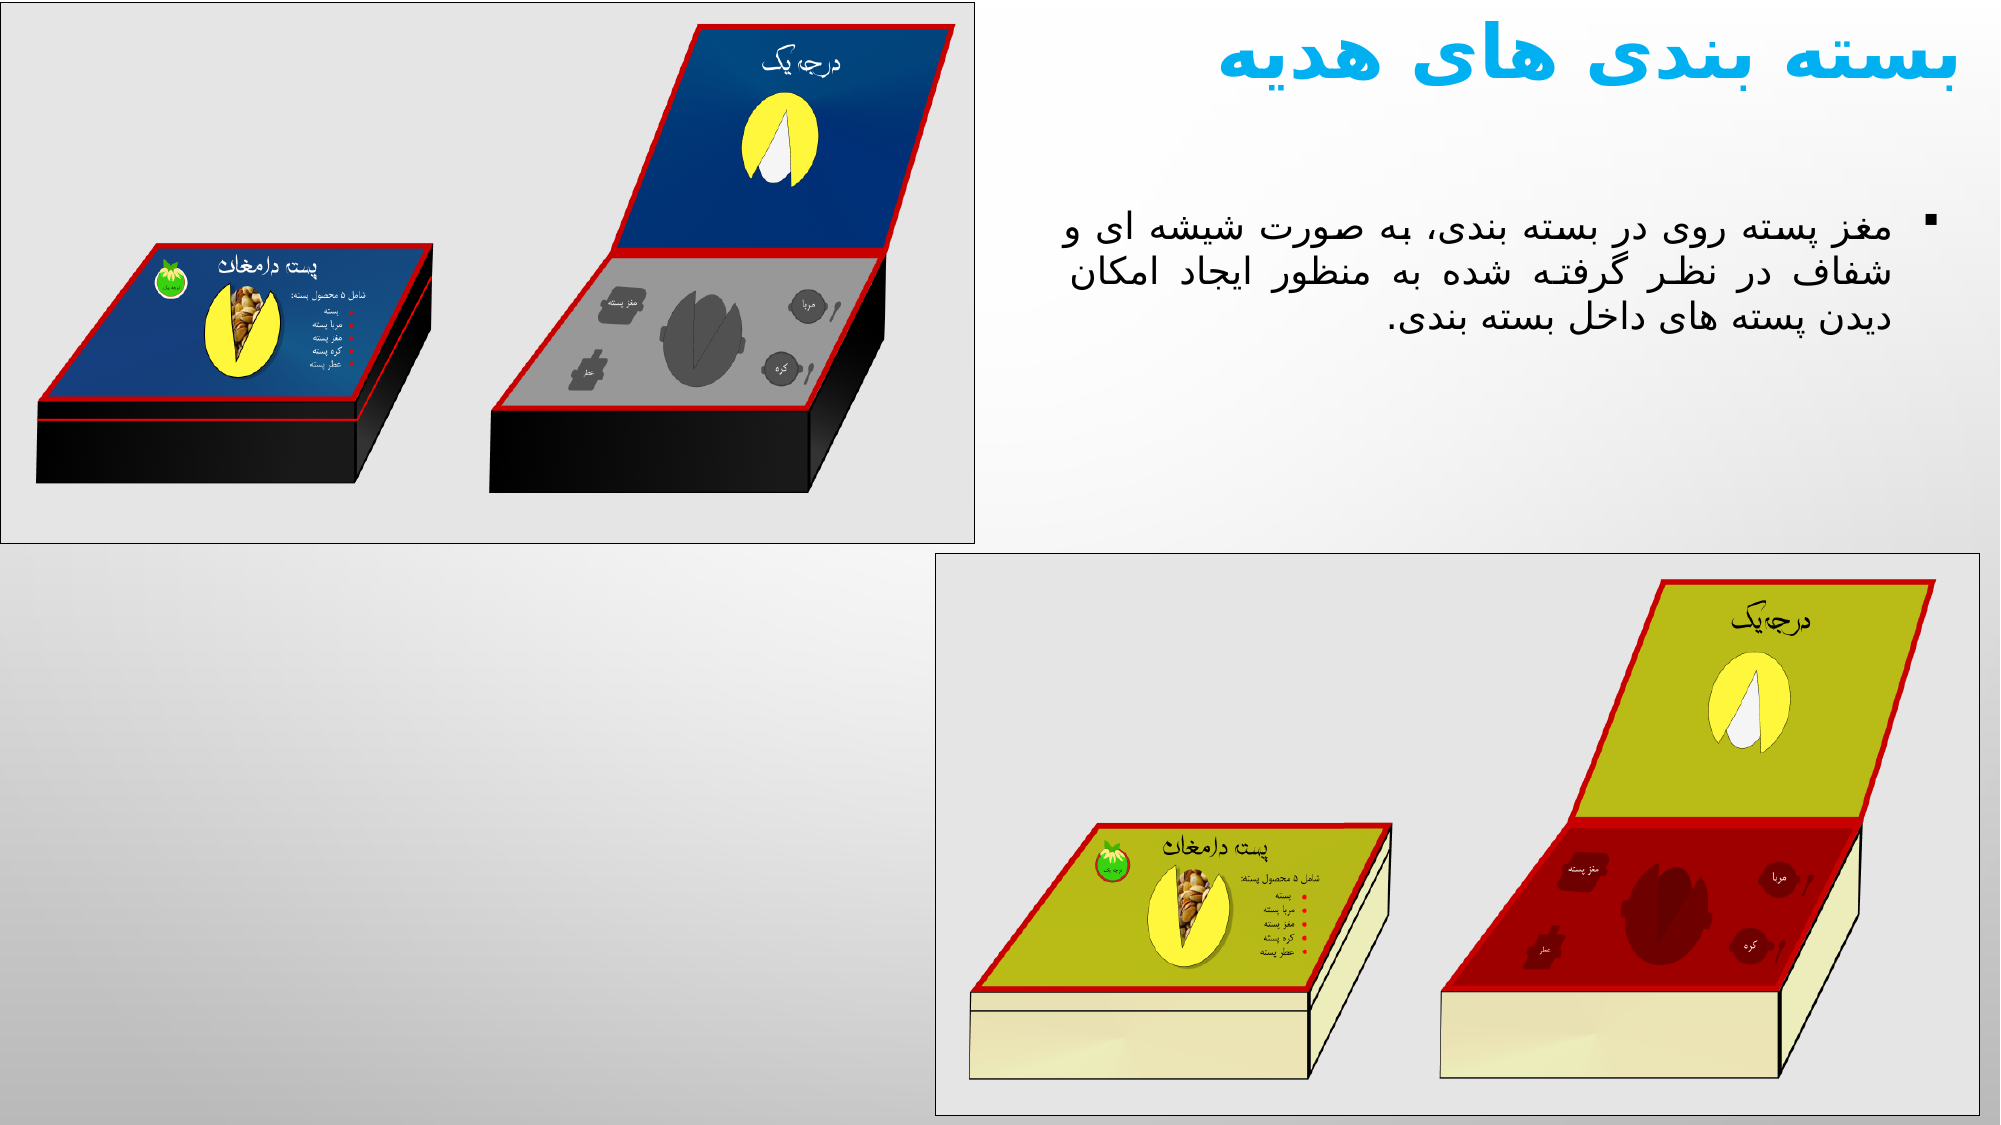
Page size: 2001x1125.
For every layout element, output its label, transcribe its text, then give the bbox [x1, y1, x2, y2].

picture [0, 0, 2000, 1125]
text_box مغز پسته روی در بسته بندی، به صورت شیشه ای و شفاف در نظر گرفته شده به منظور ایجاد امکان دیدن پسته های داخل بسته بندی. [1046, 194, 1955, 345]
title بسته بندی های هدیه [978, 5, 1979, 103]
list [935, 553, 1981, 1116]
